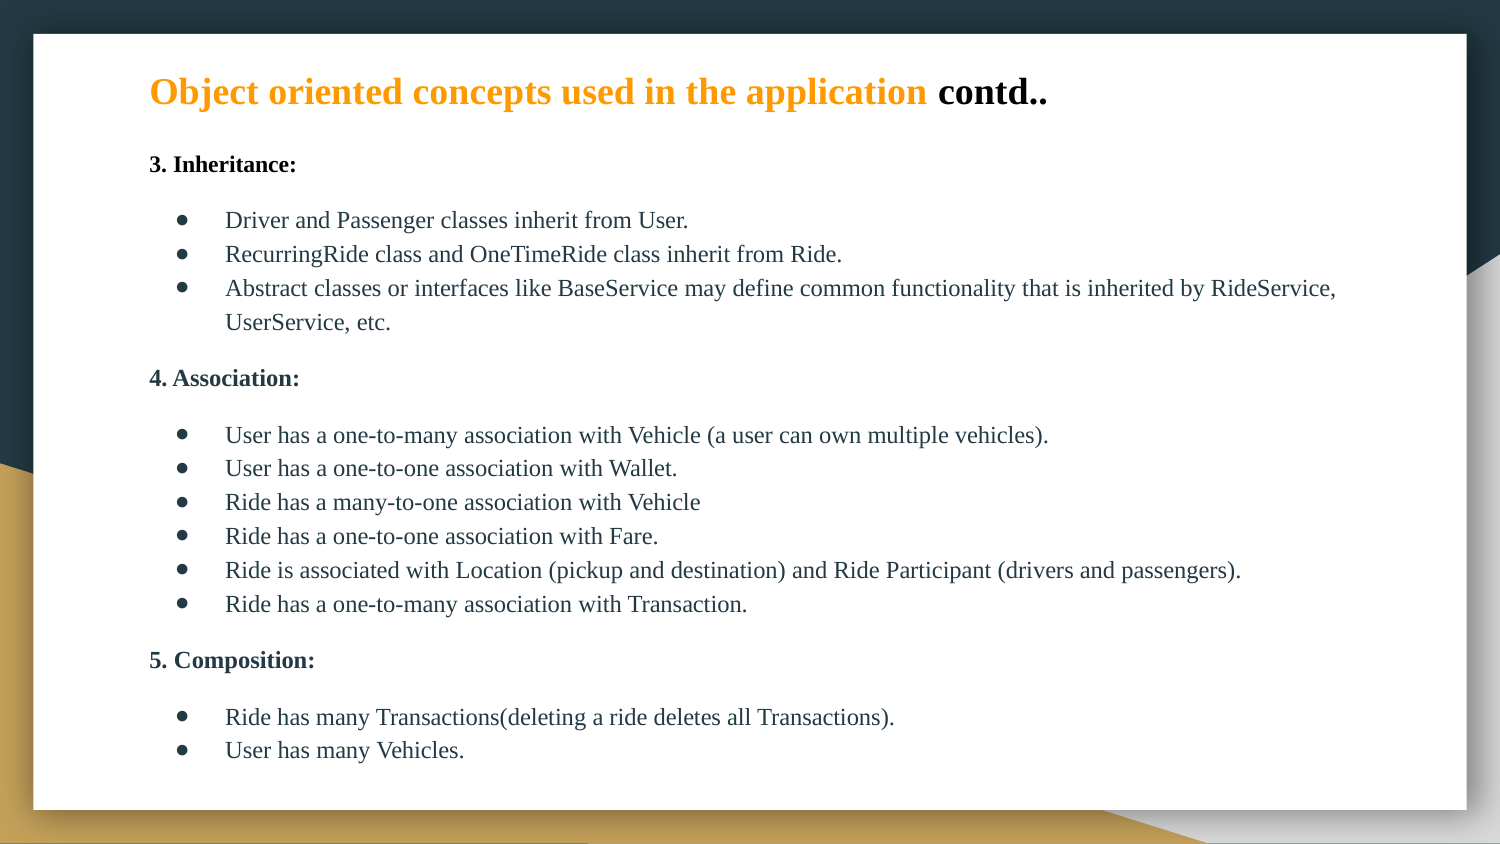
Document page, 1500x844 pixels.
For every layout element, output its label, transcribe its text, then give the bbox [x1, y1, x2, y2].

title Object oriented concepts used in the application contd.. 3. Inheritance: Driver and Passenger classes inherit from User. RecurringRide class and OneTimeRide class inherit from Ride. Abstract classes or interfaces like BaseService may define common functionality that is inherited by RideService, UserService, etc. 4. Association: User has a one-to-many association with Vehicle (a user can own multiple vehicles). User has a one-to-one association with Wallet. Ride has a many-to-one association with Vehicle Ride has a one-to-one association with Fare. Ride is associated with Location (pickup and destination) and Ride Participant (drivers and passengers). Ride has a one-to-many association with Transaction. 5. Composition: Ride has many Transactions(deleting a ride deletes all Transactions). User has many Vehicles. [134, 51, 1366, 782]
